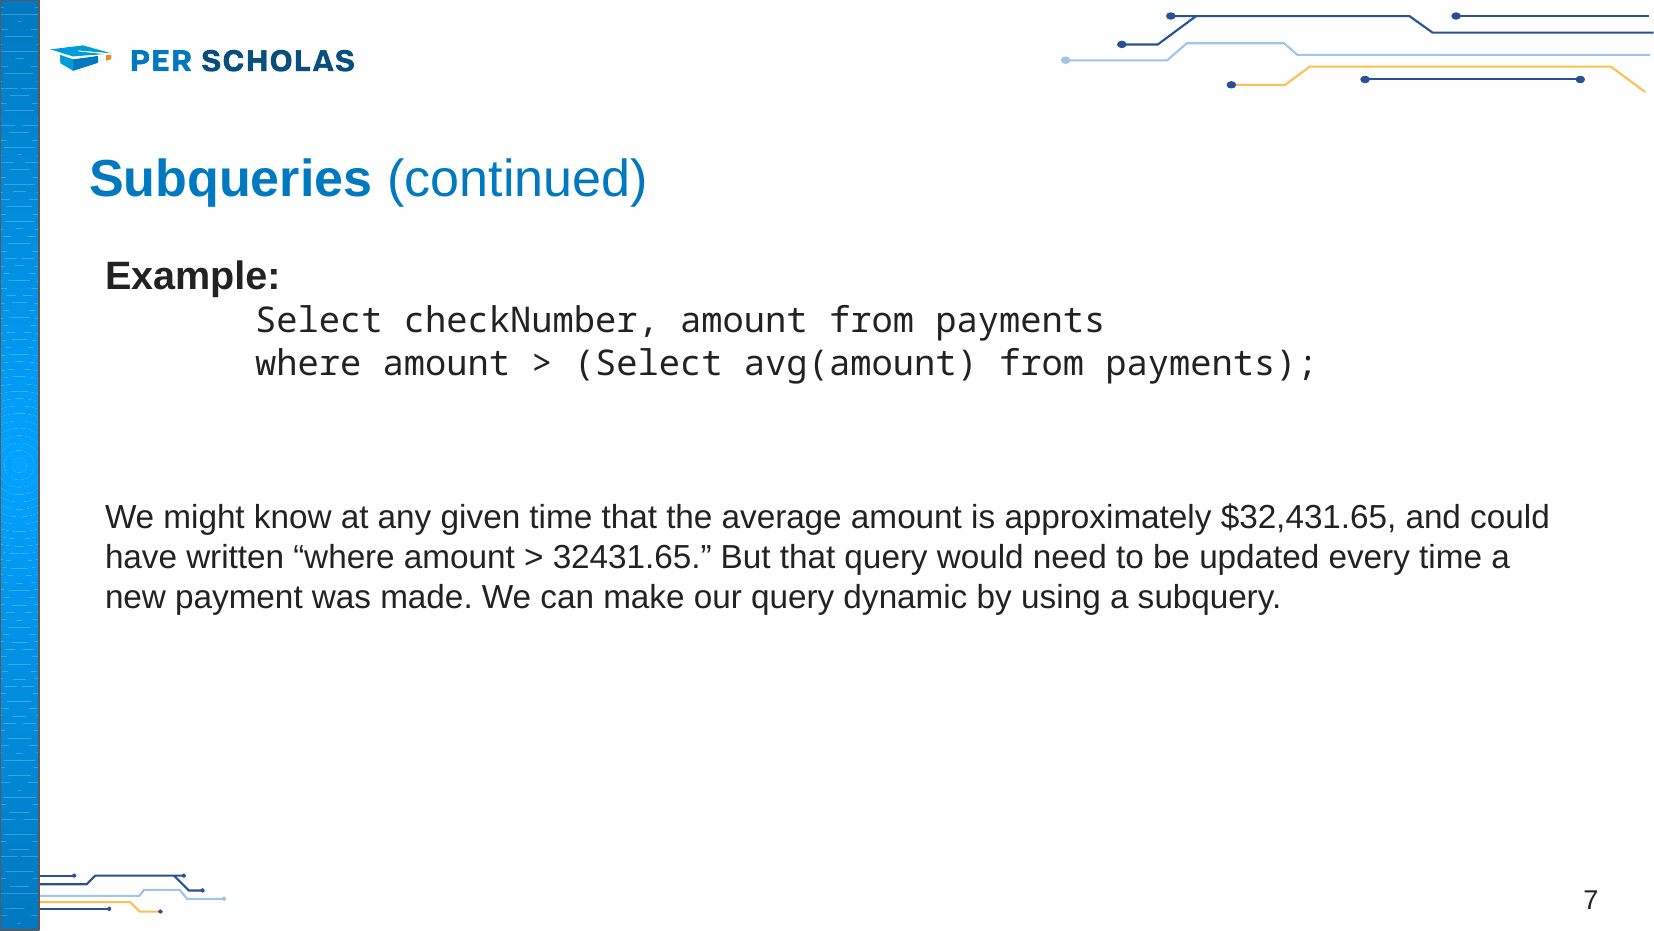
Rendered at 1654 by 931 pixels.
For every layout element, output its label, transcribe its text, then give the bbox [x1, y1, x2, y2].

slide_number ‹#› [1538, 847, 1644, 921]
picture [40, 19, 374, 91]
title Subqueries (continued) [77, 132, 1545, 228]
list Example: Select checkNumber, amount from payments where amount > (Select avg(amount) from payments); We might know at any given time that the average amount is approximately $32,431.65, and could have written “where amount > 32431.65.” But that query would need to be updated every time a new payment was made. We can make our query dynamic by using a subquery. [92, 230, 1574, 845]
text_box ‹#› [1395, 38, 1534, 164]
